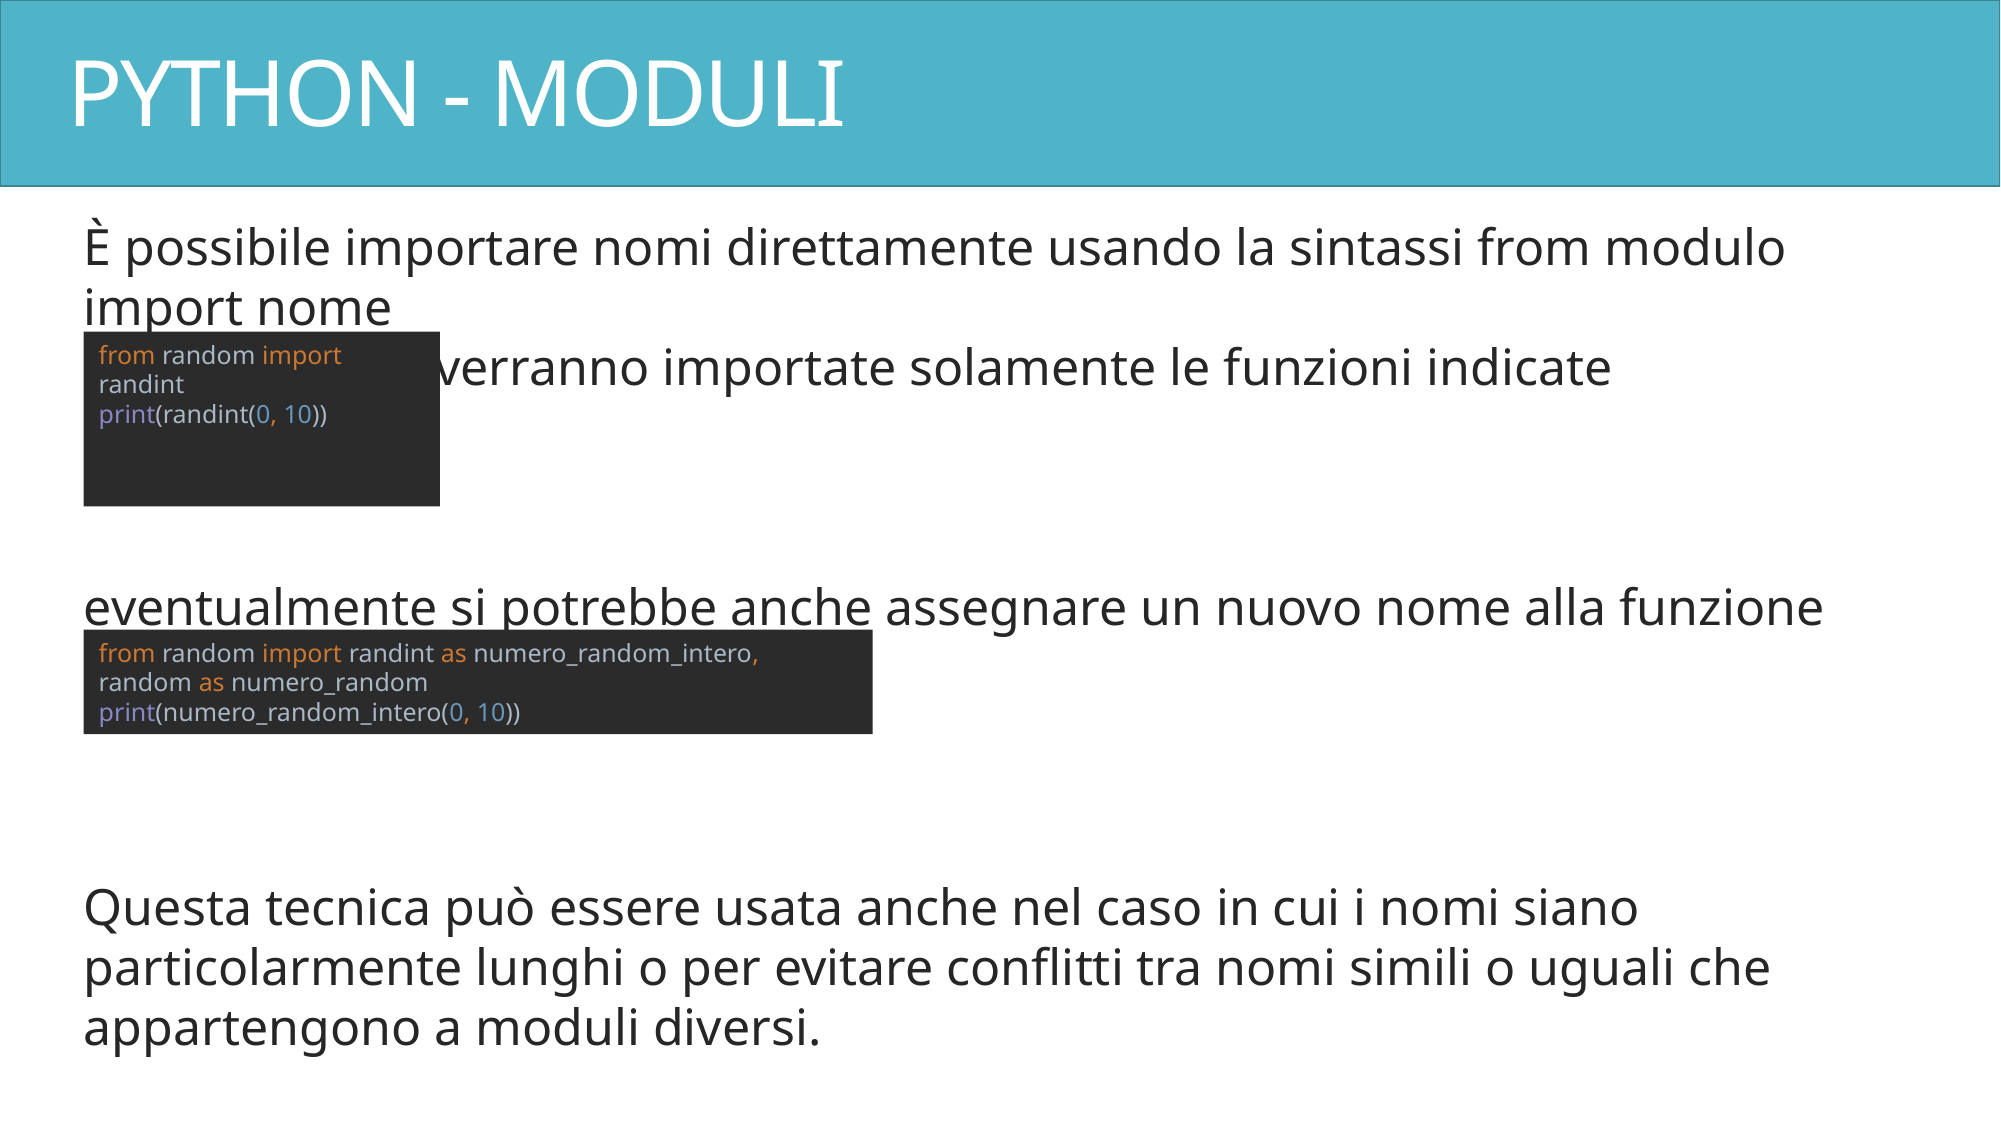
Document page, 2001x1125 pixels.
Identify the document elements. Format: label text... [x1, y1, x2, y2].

text_box from random import randint as numero_random_intero, random as numero_random print(numero_random_intero(0, 10)) [83, 629, 873, 735]
text_box from random import randint print(randint(0, 10)) [83, 331, 440, 507]
list È possibile importare nomi direttamente usando la sintassi from modulo import nome in questo caso verranno importate solamente le funzioni indicate eventualmente si potrebbe anche assegnare un nuovo nome alla funzione Questa tecnica può essere usata anche nel caso in cui i nomi siano particolarmente lunghi o per evitare conflitti tra nomi simili o uguali che appartengono a moduli diversi. [53, 207, 1949, 1084]
title PYTHON - MODULI [52, 21, 1950, 176]
